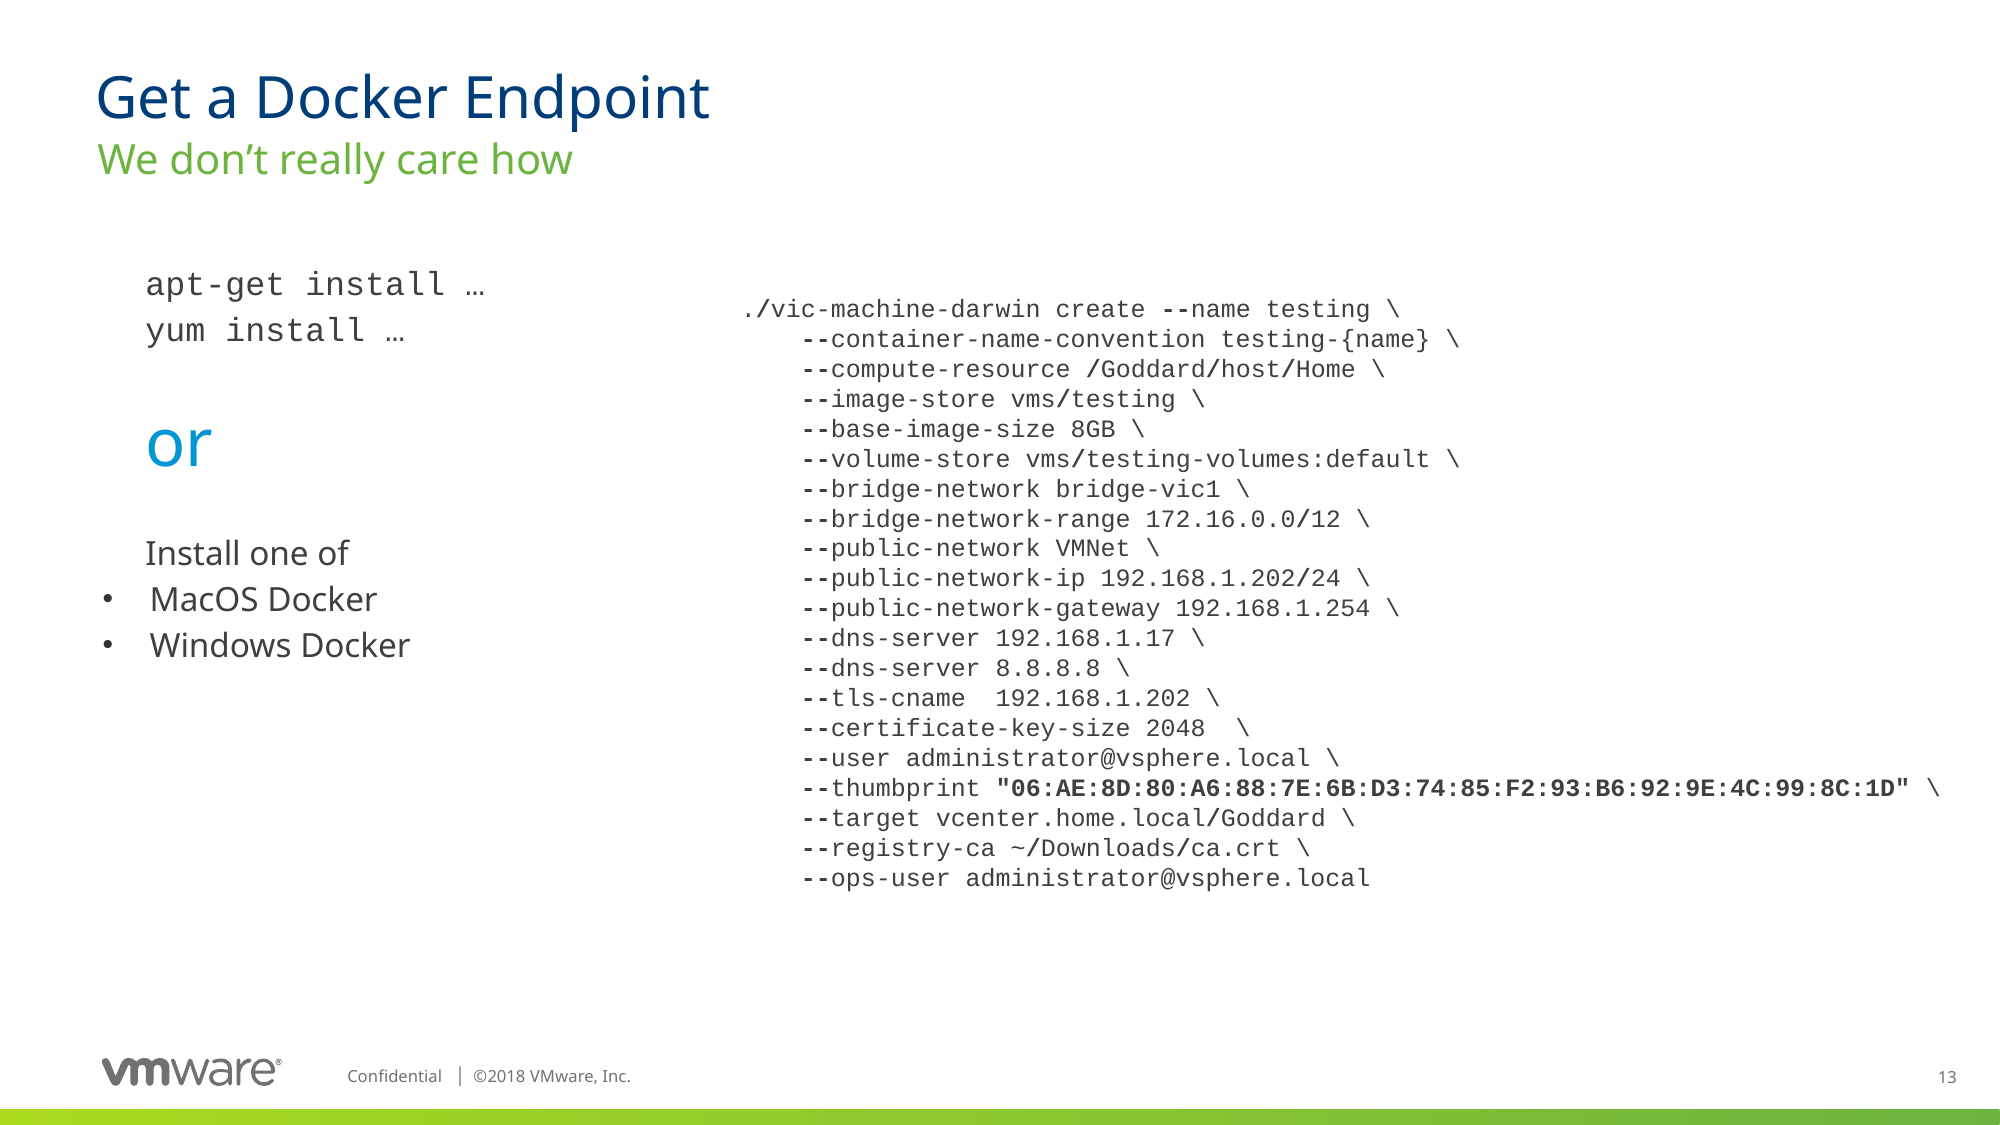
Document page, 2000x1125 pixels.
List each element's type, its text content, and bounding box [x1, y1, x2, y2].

list ./vic-machine-darwin create --name testing \ --container-name-convention testing-{name} \ --compute-resource /Goddard/host/Home \ --image-store vms/testing \ --base-image-size 8GB \ --volume-store vms/testing-volumes:default \ --bridge-network bridge-vic1 \ --bridge-network-range 172.16.0.0/12 \ --public-network VMNet \ --public-network-ip 192.168.1.202/24 \ --public-network-gateway 192.168.1.254 \ --dns-server 192.168.1.17 \ --dns-server 8.8.8.8 \ --tls-cname 192.168.1.202 \ --certificate-key-size 2048 \ --user administrator@vsphere.local \ --thumbprint "06:AE:8D:80:A6:88:7E:6B:D3:74:85:F2:93:B6:92:9E:4C:99:8C:1D" \ --target vcenter.home.local/Goddard \ --registry-ca ~/Downloads/ca.crt \ --ops-user administrator@vsphere.local [699, 262, 2000, 1013]
text_box apt-get install … yum install … or Install one of MacOS Docker Windows Docker [102, 262, 699, 1013]
subtitle We don’t really care how [97, 133, 1900, 174]
title Get a Docker Endpoint [95, 67, 1900, 131]
